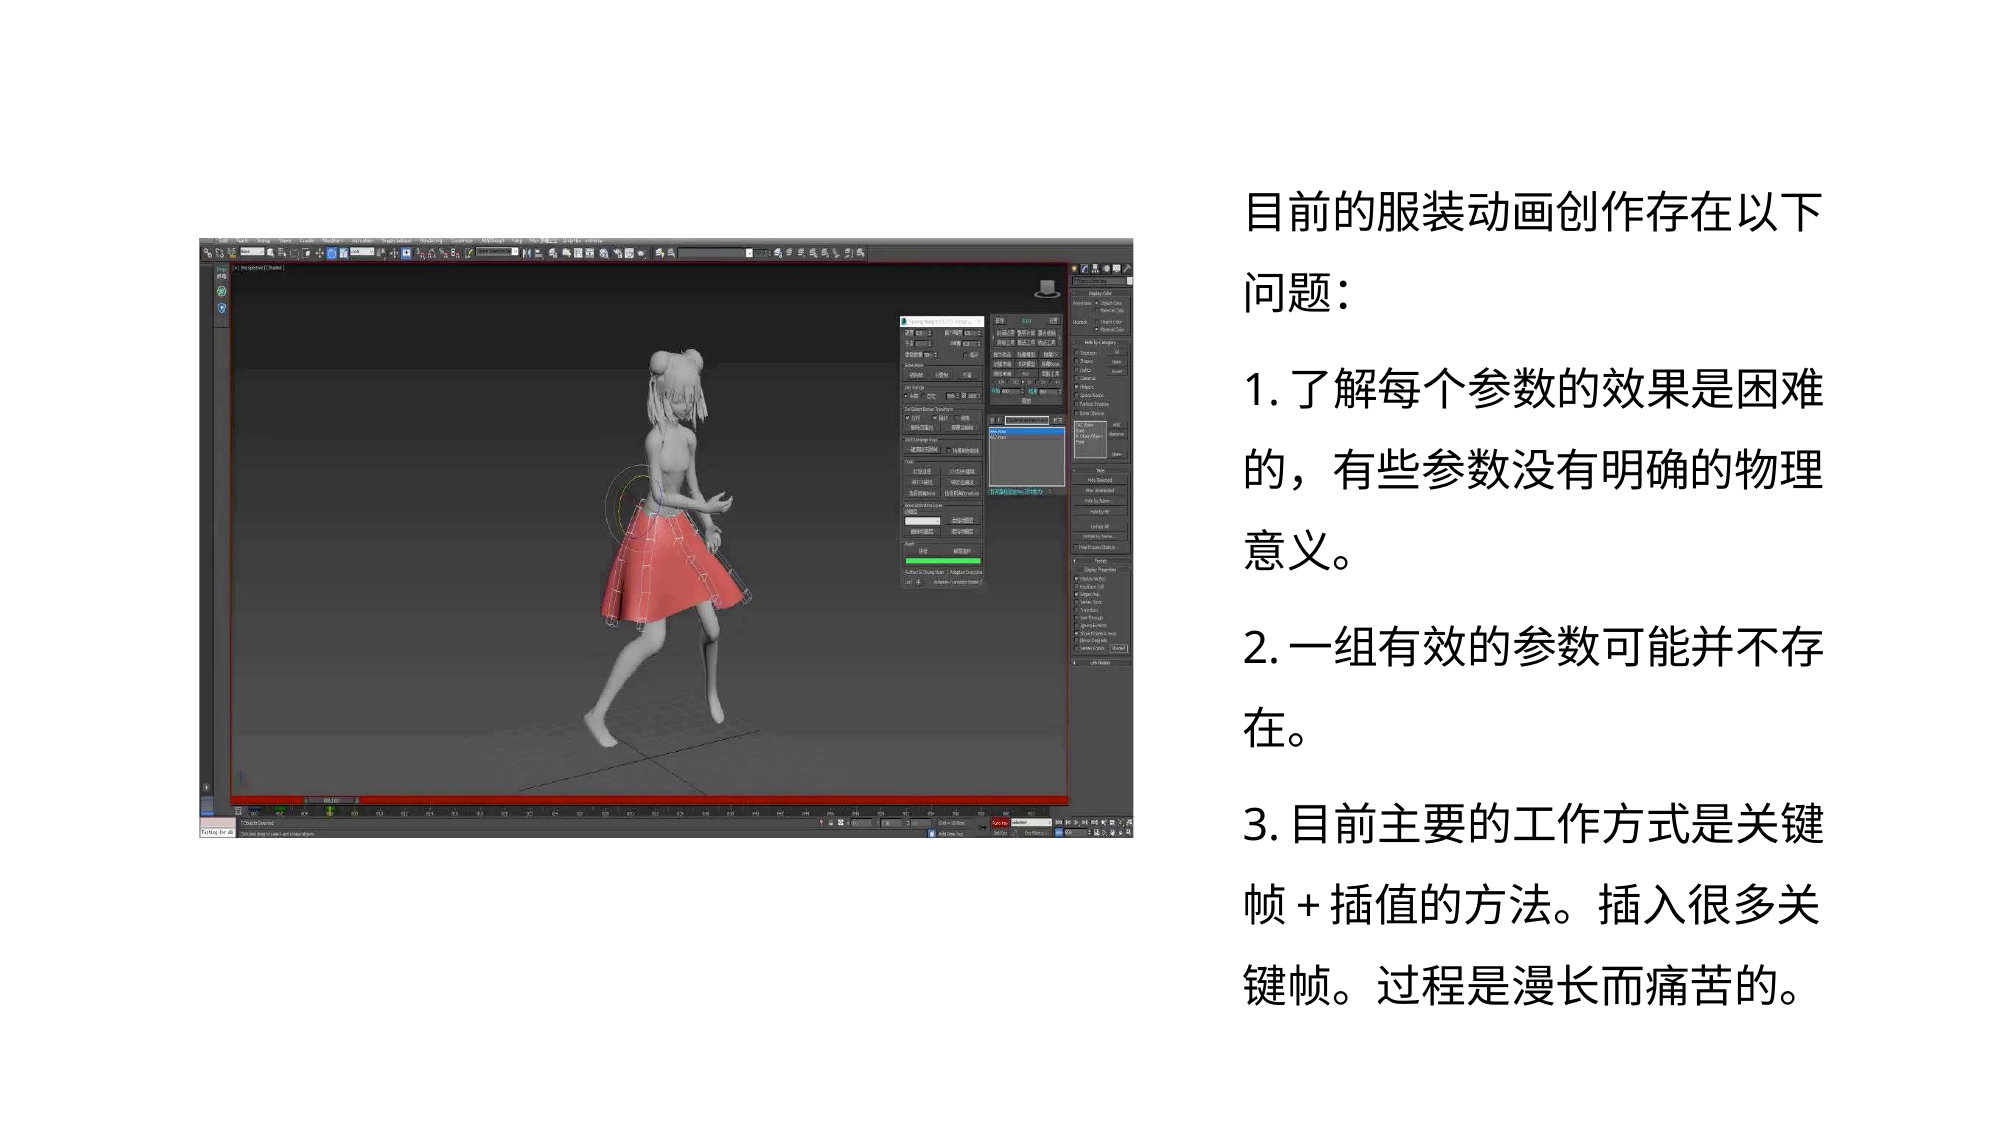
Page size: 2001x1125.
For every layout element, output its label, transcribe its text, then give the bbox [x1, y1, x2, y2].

picture [199, 238, 1134, 838]
text_box 目前的服装动画创作存在以下问题： 1.了解每个参数的效果是困难的，有些参数没有明确的物理意义。 2.一组有效的参数可能并不存在。 3.目前主要的工作方式是关键帧+插值的方法。插入很多关键帧。过程是漫长而痛苦的。 [1227, 149, 1847, 1071]
